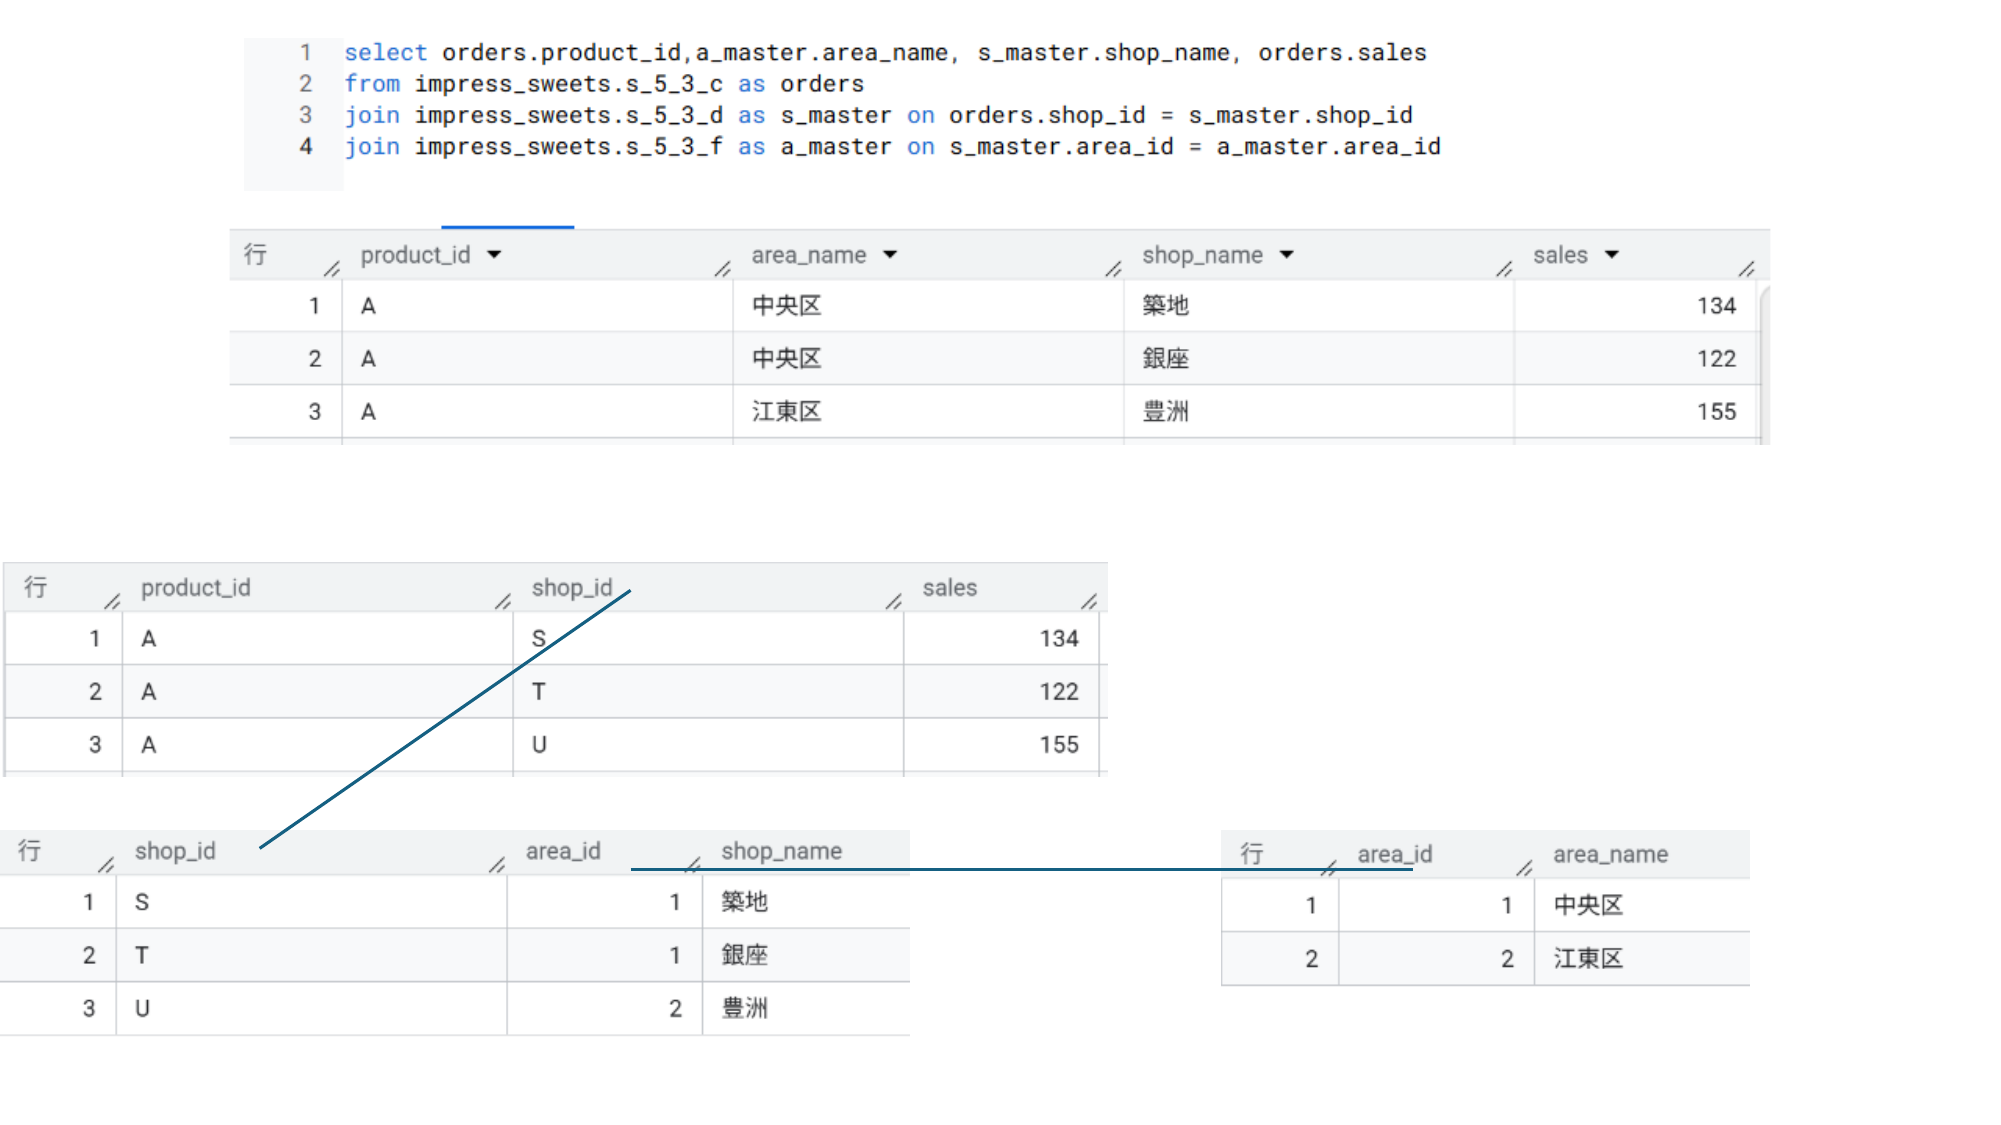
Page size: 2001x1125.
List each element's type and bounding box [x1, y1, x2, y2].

picture [243, 37, 1786, 191]
text_box [259, 589, 632, 849]
picture [1220, 830, 1750, 999]
picture [0, 830, 910, 1041]
picture [0, 561, 1109, 778]
picture [229, 220, 1771, 446]
